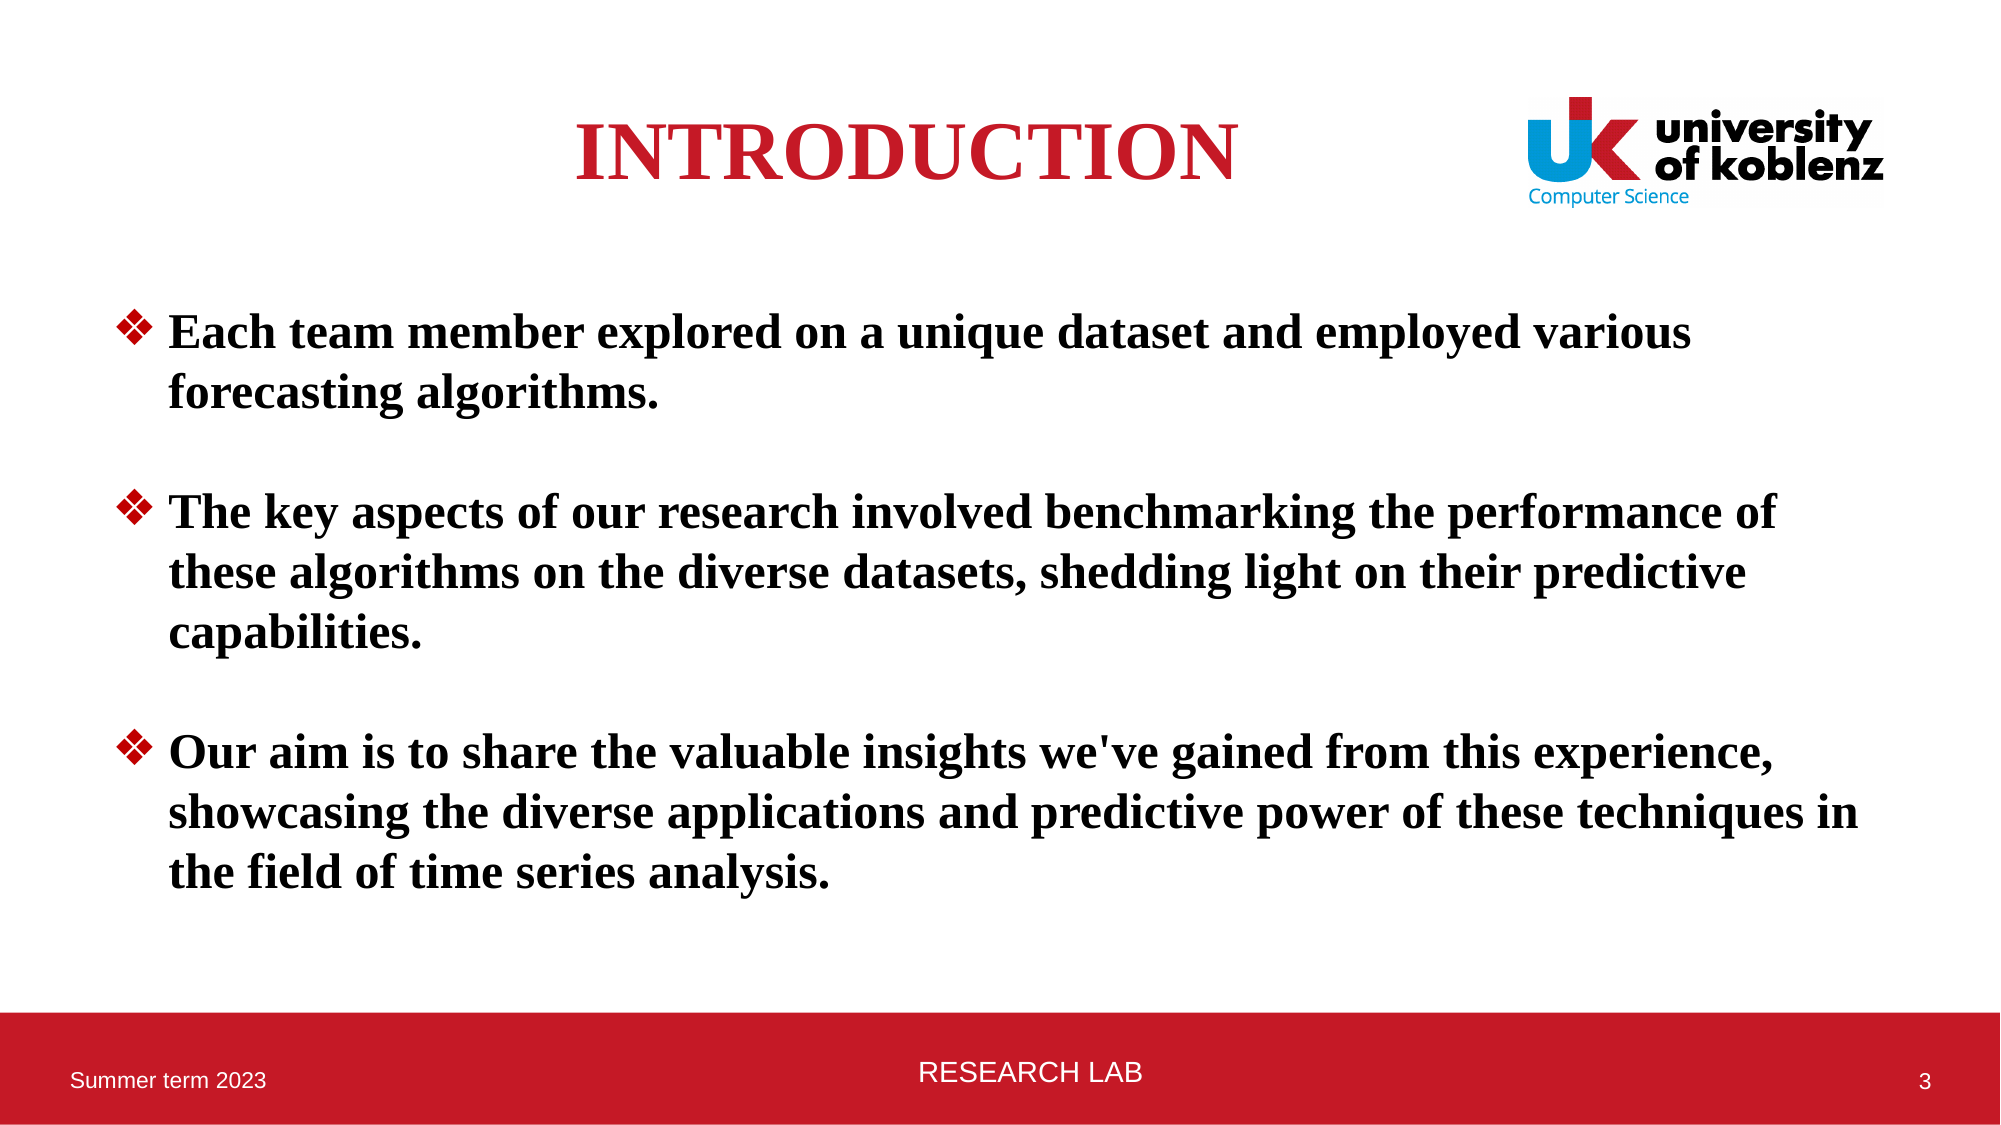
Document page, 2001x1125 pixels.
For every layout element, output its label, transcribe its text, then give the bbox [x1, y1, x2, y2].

title INTRODUCTION [199, 56, 1616, 236]
list Each team member explored on a unique dataset and employed various forecasting algorithms. The key aspects of our research involved benchmarking the performance of these algorithms on the diverse datasets, shedding light on their predictive capabilities. Our aim is to share the valuable insights we've gained from this experience, showcasing the diverse applications and predictive power of these techniques in the field of time series analysis. [103, 290, 1895, 952]
picture [1616, 97, 1884, 208]
text_box RESEARCH LAB [310, 1046, 1751, 1124]
text_box Summer term 2023 [62, 1058, 514, 1102]
slide_number 3 [1908, 1058, 1940, 1100]
